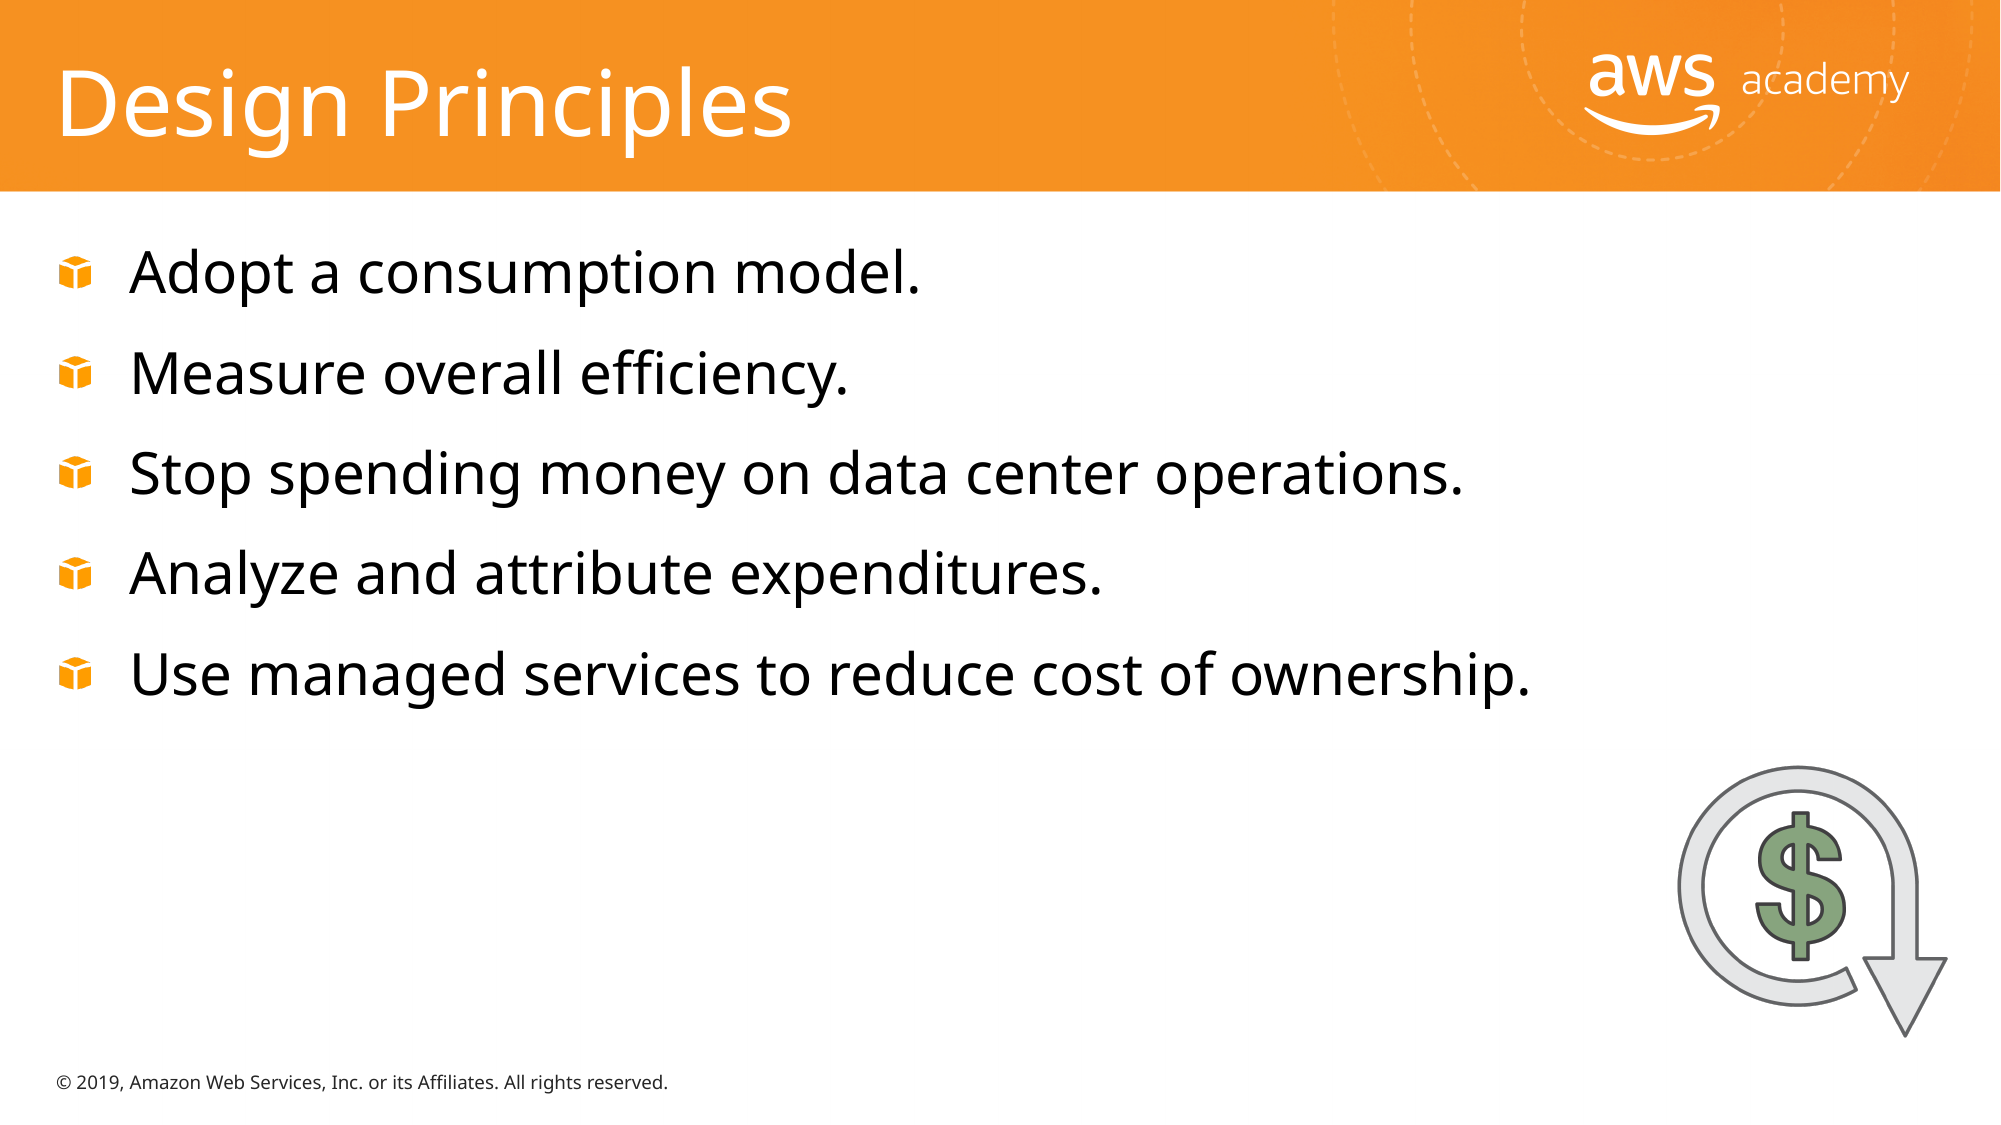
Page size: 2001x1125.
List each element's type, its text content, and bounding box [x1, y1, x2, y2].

title Design Principles [39, 43, 1863, 172]
list Adopt a consumption model. Measure overall efficiency. Stop spending money on data center operations. Analyze and attribute expenditures. Use managed services to reduce cost of ownership. [39, 236, 1902, 1043]
picture [0, 0, 2001, 1125]
